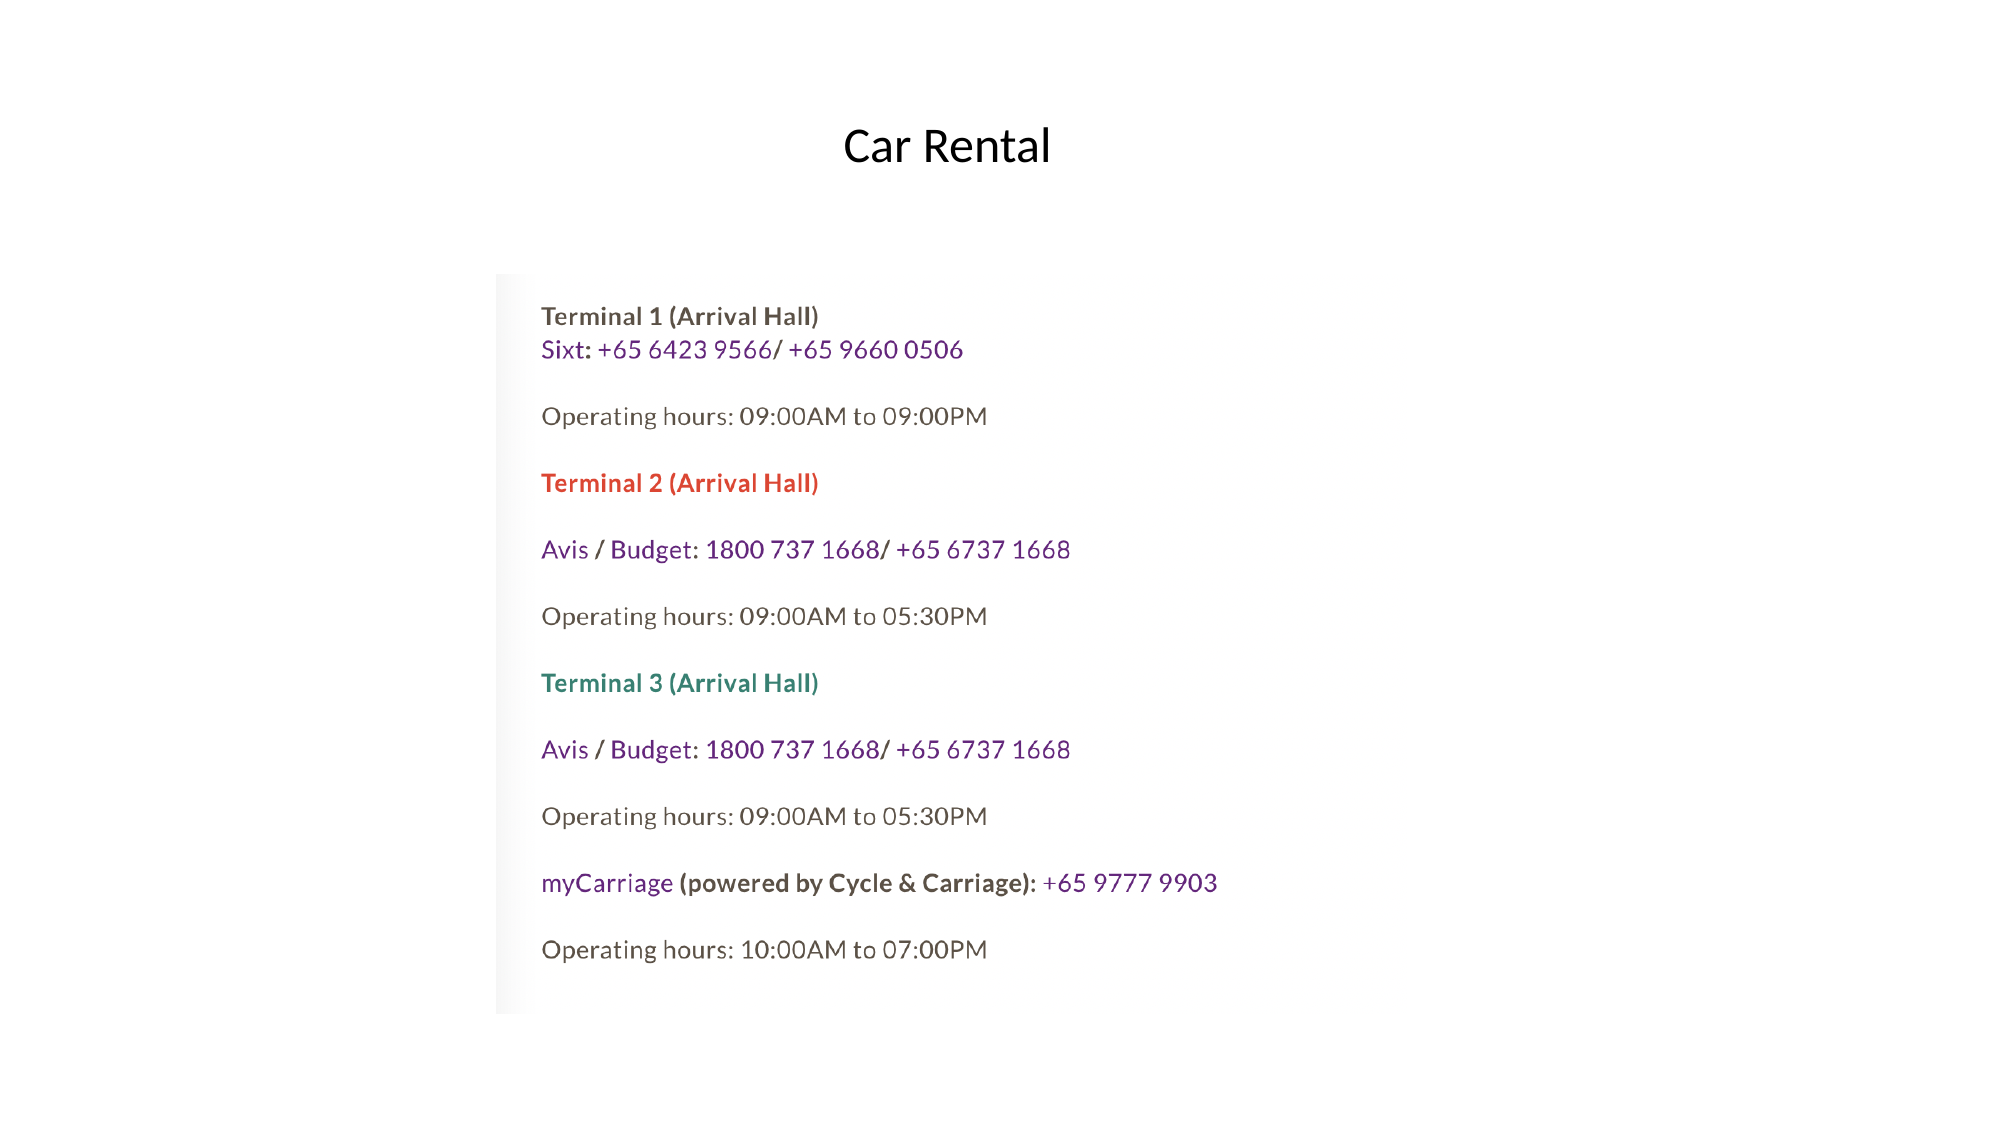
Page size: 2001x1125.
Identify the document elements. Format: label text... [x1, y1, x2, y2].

subtitle Car Rental [197, 111, 1698, 219]
picture [496, 274, 1407, 1014]
